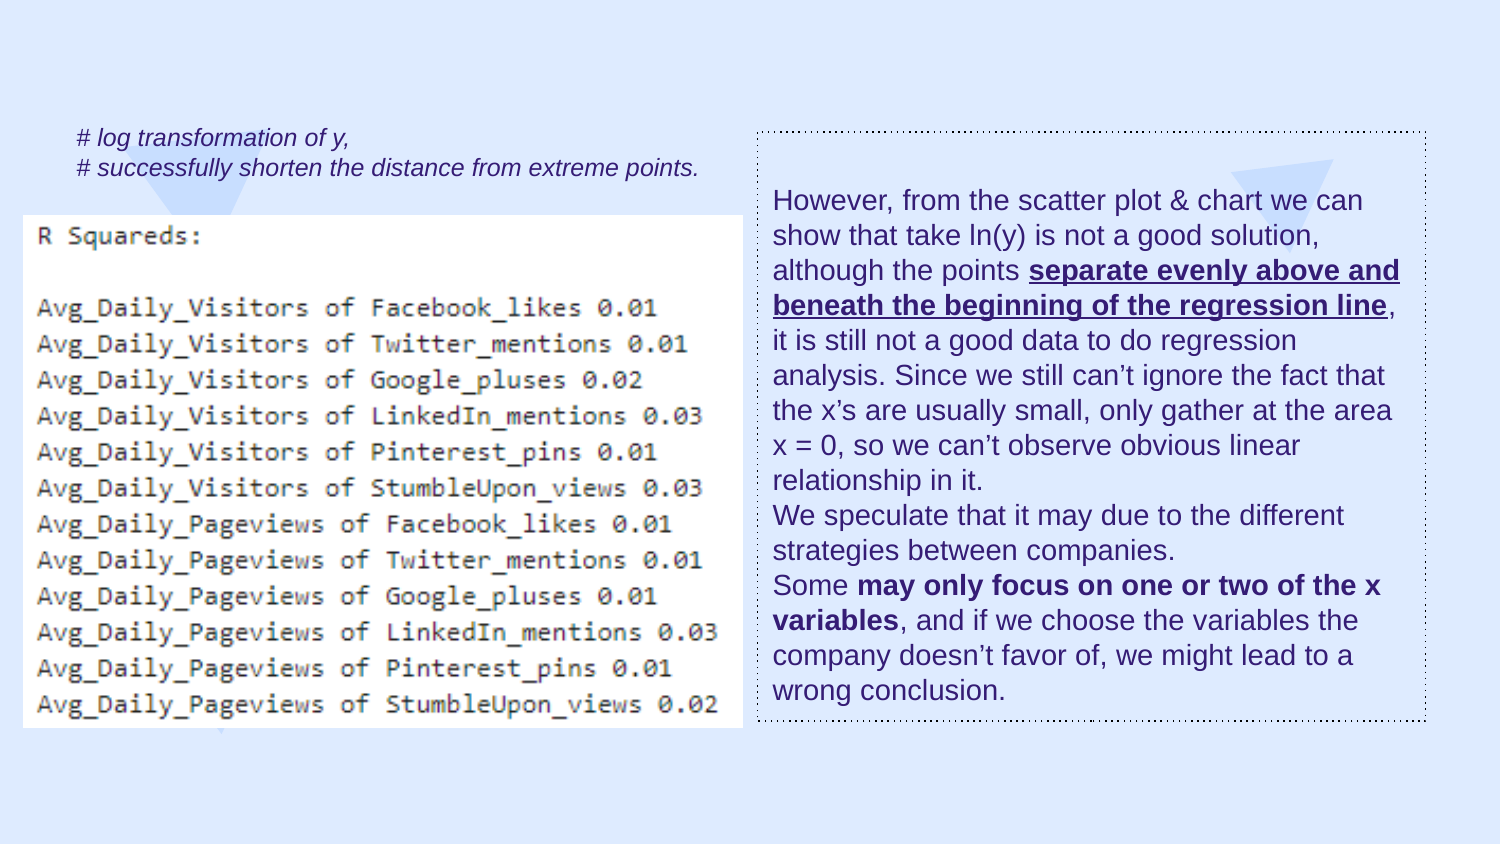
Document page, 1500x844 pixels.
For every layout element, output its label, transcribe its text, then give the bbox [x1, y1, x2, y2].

picture [23, 215, 744, 728]
text_box However, from the scatter plot & chart we can show that take ln(y) is not a good solution, although the points separate evenly above and beneath the beginning of the regression line, it is still not a good data to do regression analysis. Since we still can’t ignore the fact that the x’s are usually small, only gather at the area x = 0, so we can’t observe obvious linear relationship in it. We speculate that it may due to the different strategies between companies. Some may only focus on one or two of the x variables, and if we choose the variables the company doesn’t favor of, we might lead to a wrong conclusion. [757, 131, 1426, 722]
text_box # log transformation of y, # successfully shorten the distance from extreme points. [61, 106, 722, 197]
